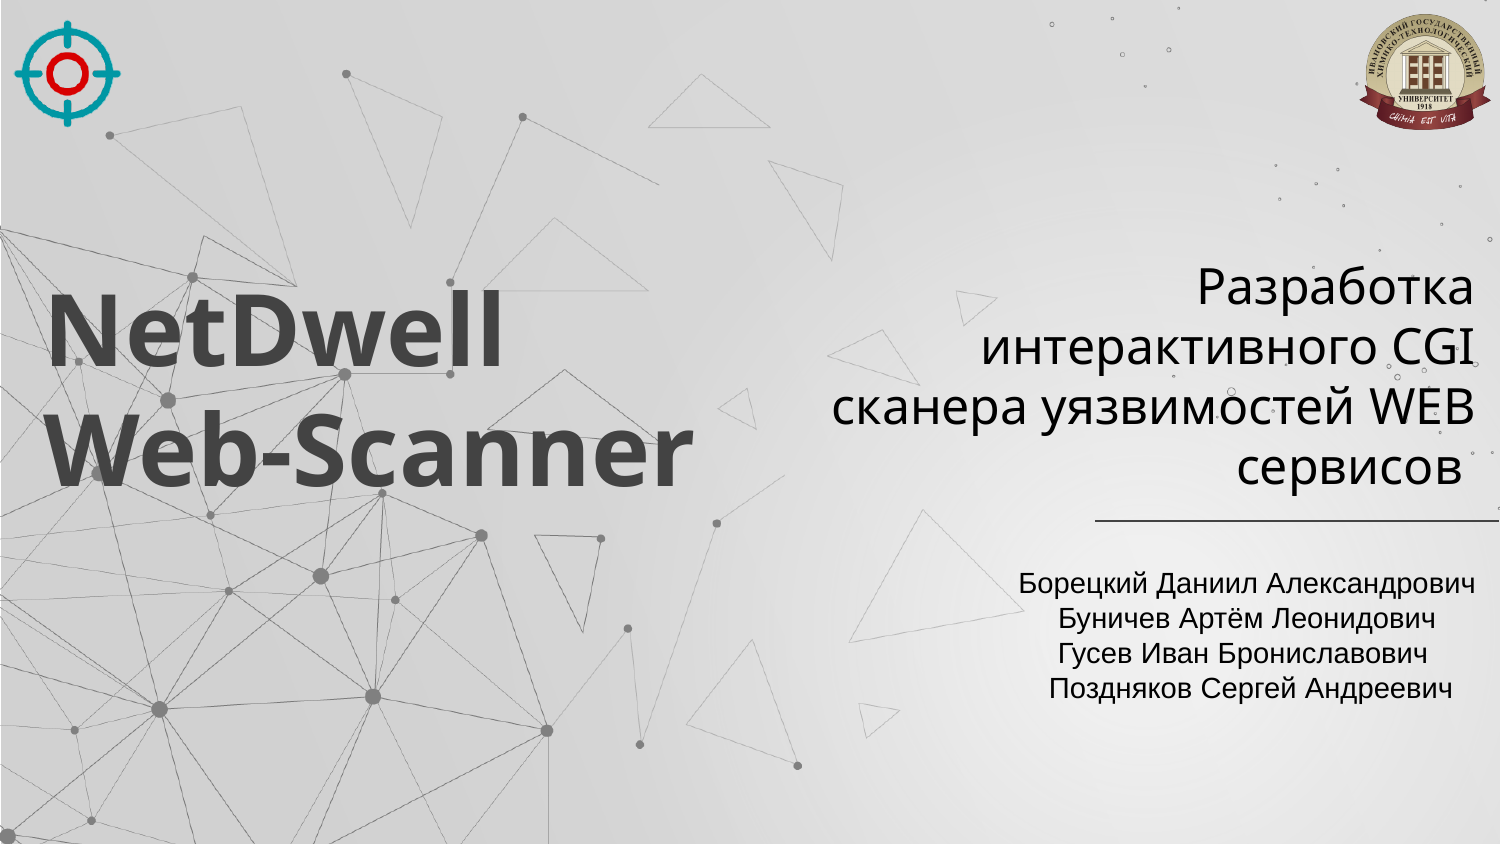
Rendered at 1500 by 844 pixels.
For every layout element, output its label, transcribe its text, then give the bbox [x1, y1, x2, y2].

text_box Разработка интерактивного CGI сканера уязвимостей WEB сервисов [778, 206, 1493, 544]
text_box Борецкий Даниил Александрович Буничев Артём Леонидович Гусев Иван Брониславович Поздняков Сергей Андреевич [875, 557, 1500, 713]
picture [0, 0, 1500, 844]
title NetDwell Web-Scanner [28, 228, 778, 521]
